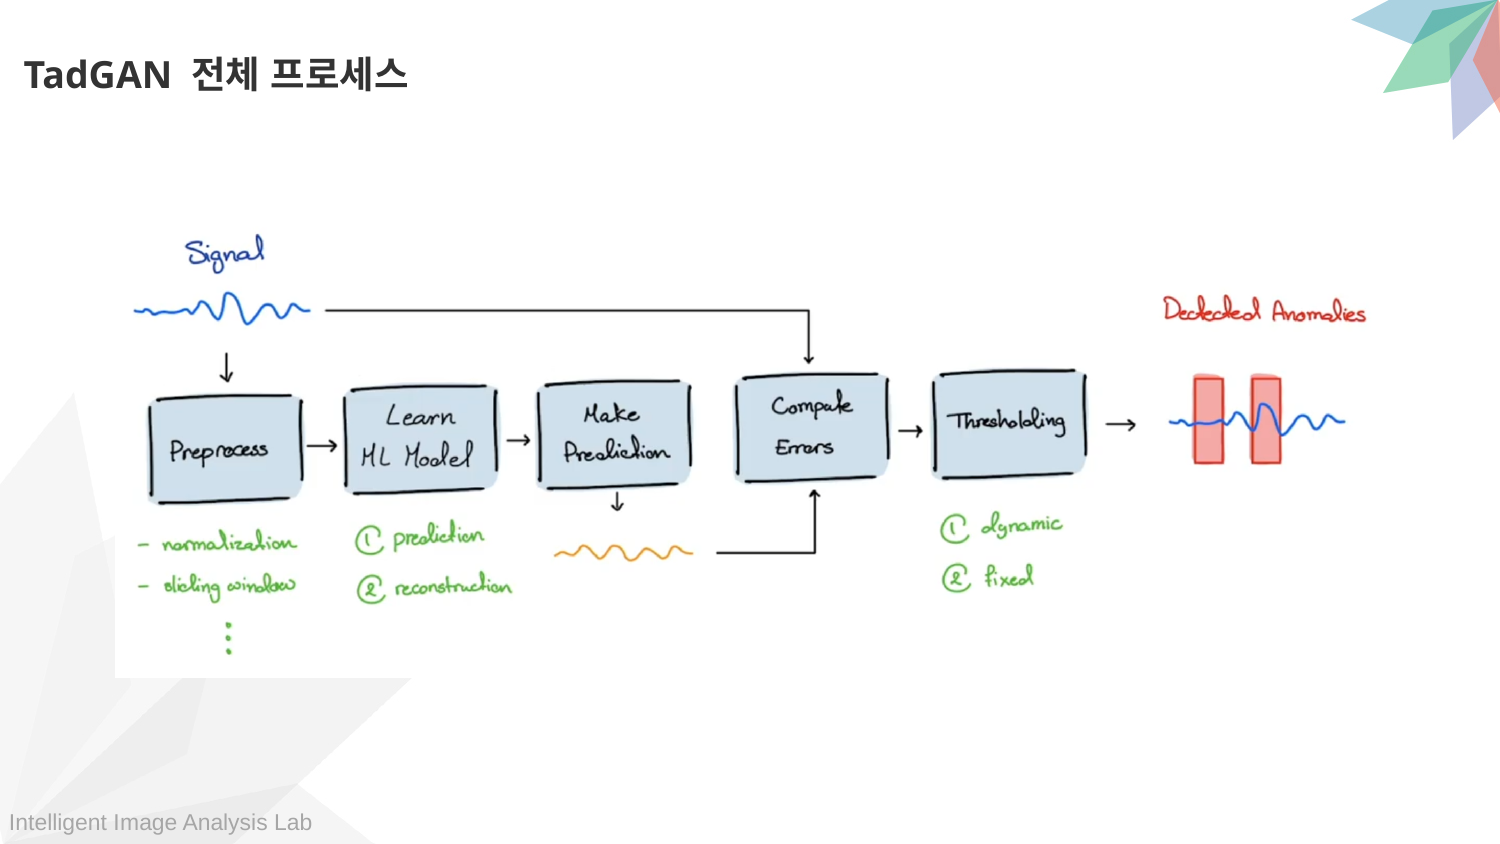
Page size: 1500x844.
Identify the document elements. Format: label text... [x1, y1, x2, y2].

text_box TadGAN 전체 프로세스 [8, 43, 424, 104]
picture [0, 0, 1500, 844]
